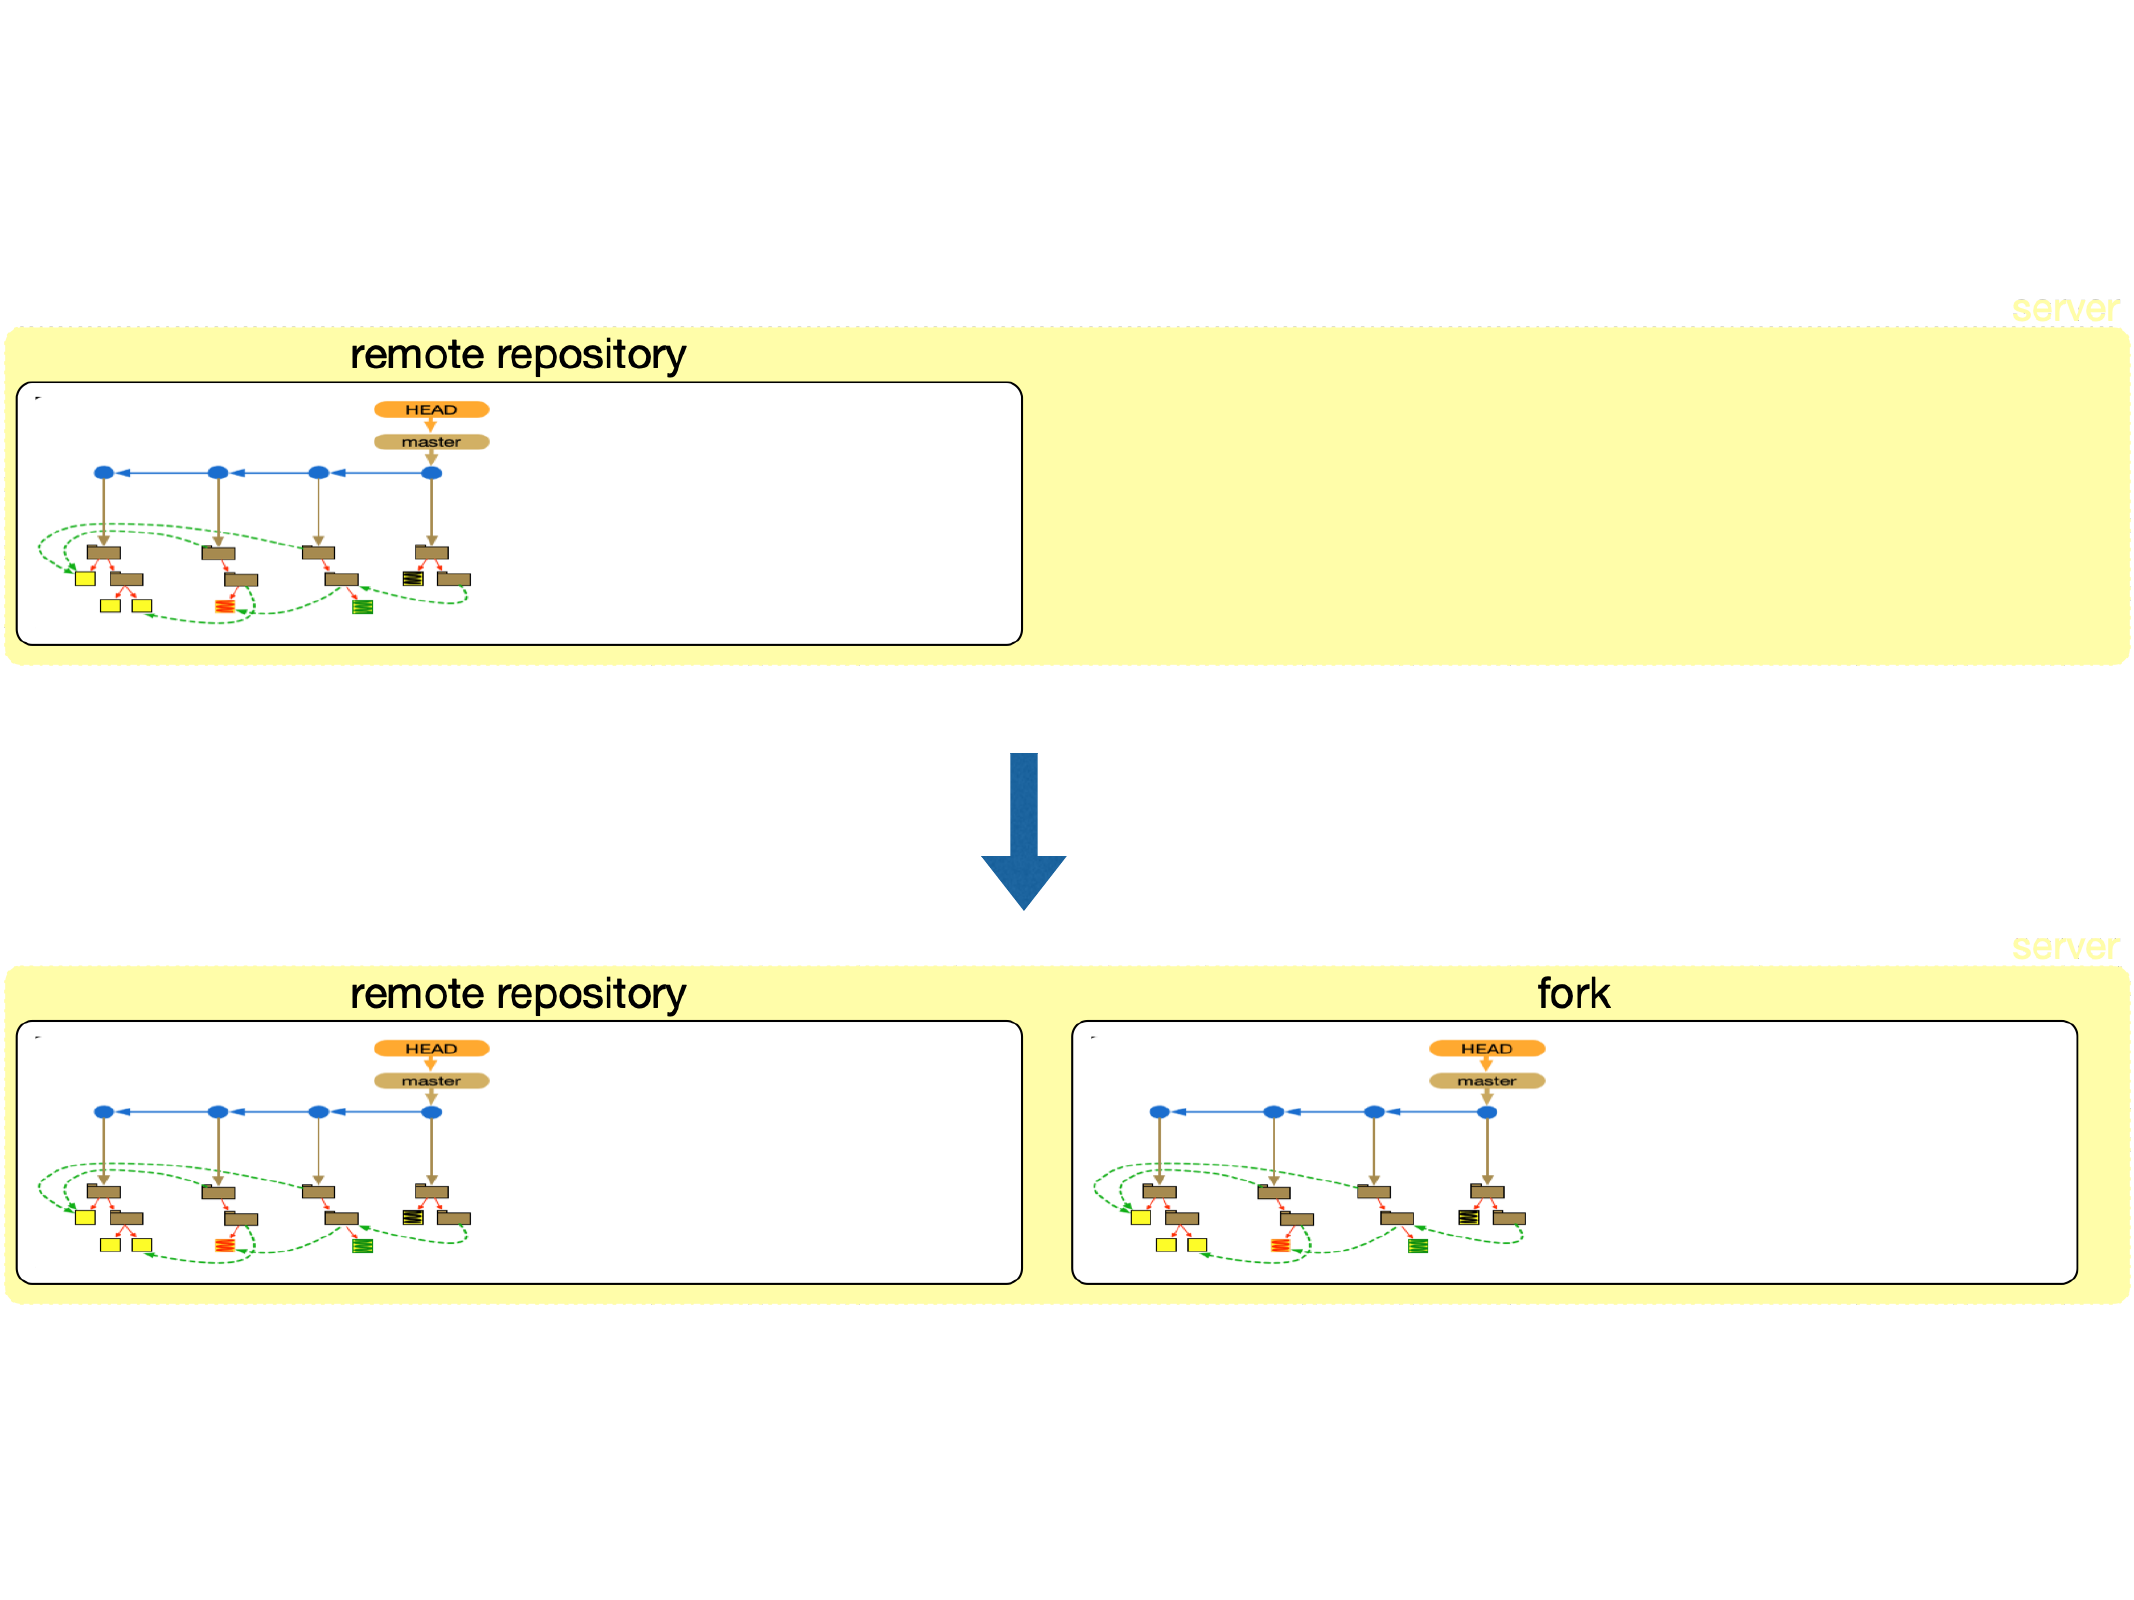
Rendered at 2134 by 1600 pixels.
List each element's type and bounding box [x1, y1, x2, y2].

text_box [981, 753, 1067, 910]
picture [0, 272, 2134, 670]
picture [0, 910, 2134, 1308]
